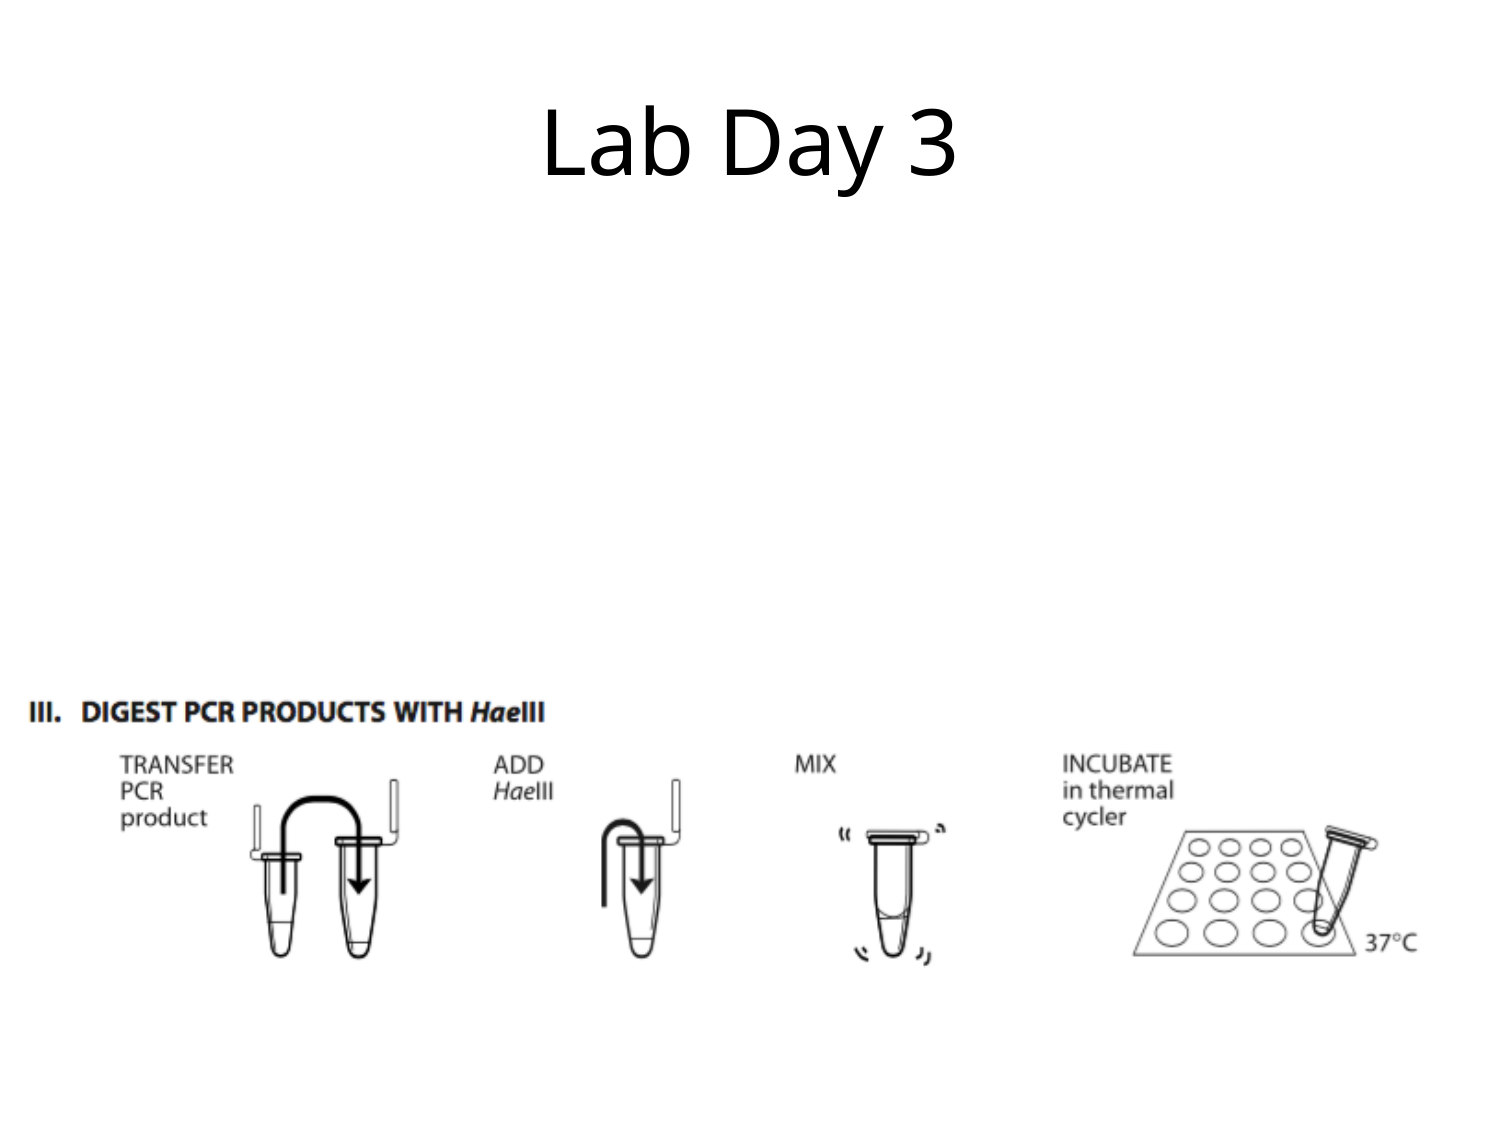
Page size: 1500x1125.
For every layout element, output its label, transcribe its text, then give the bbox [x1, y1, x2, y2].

picture [0, 693, 1500, 990]
title Lab Day 3 [75, 45, 1425, 233]
